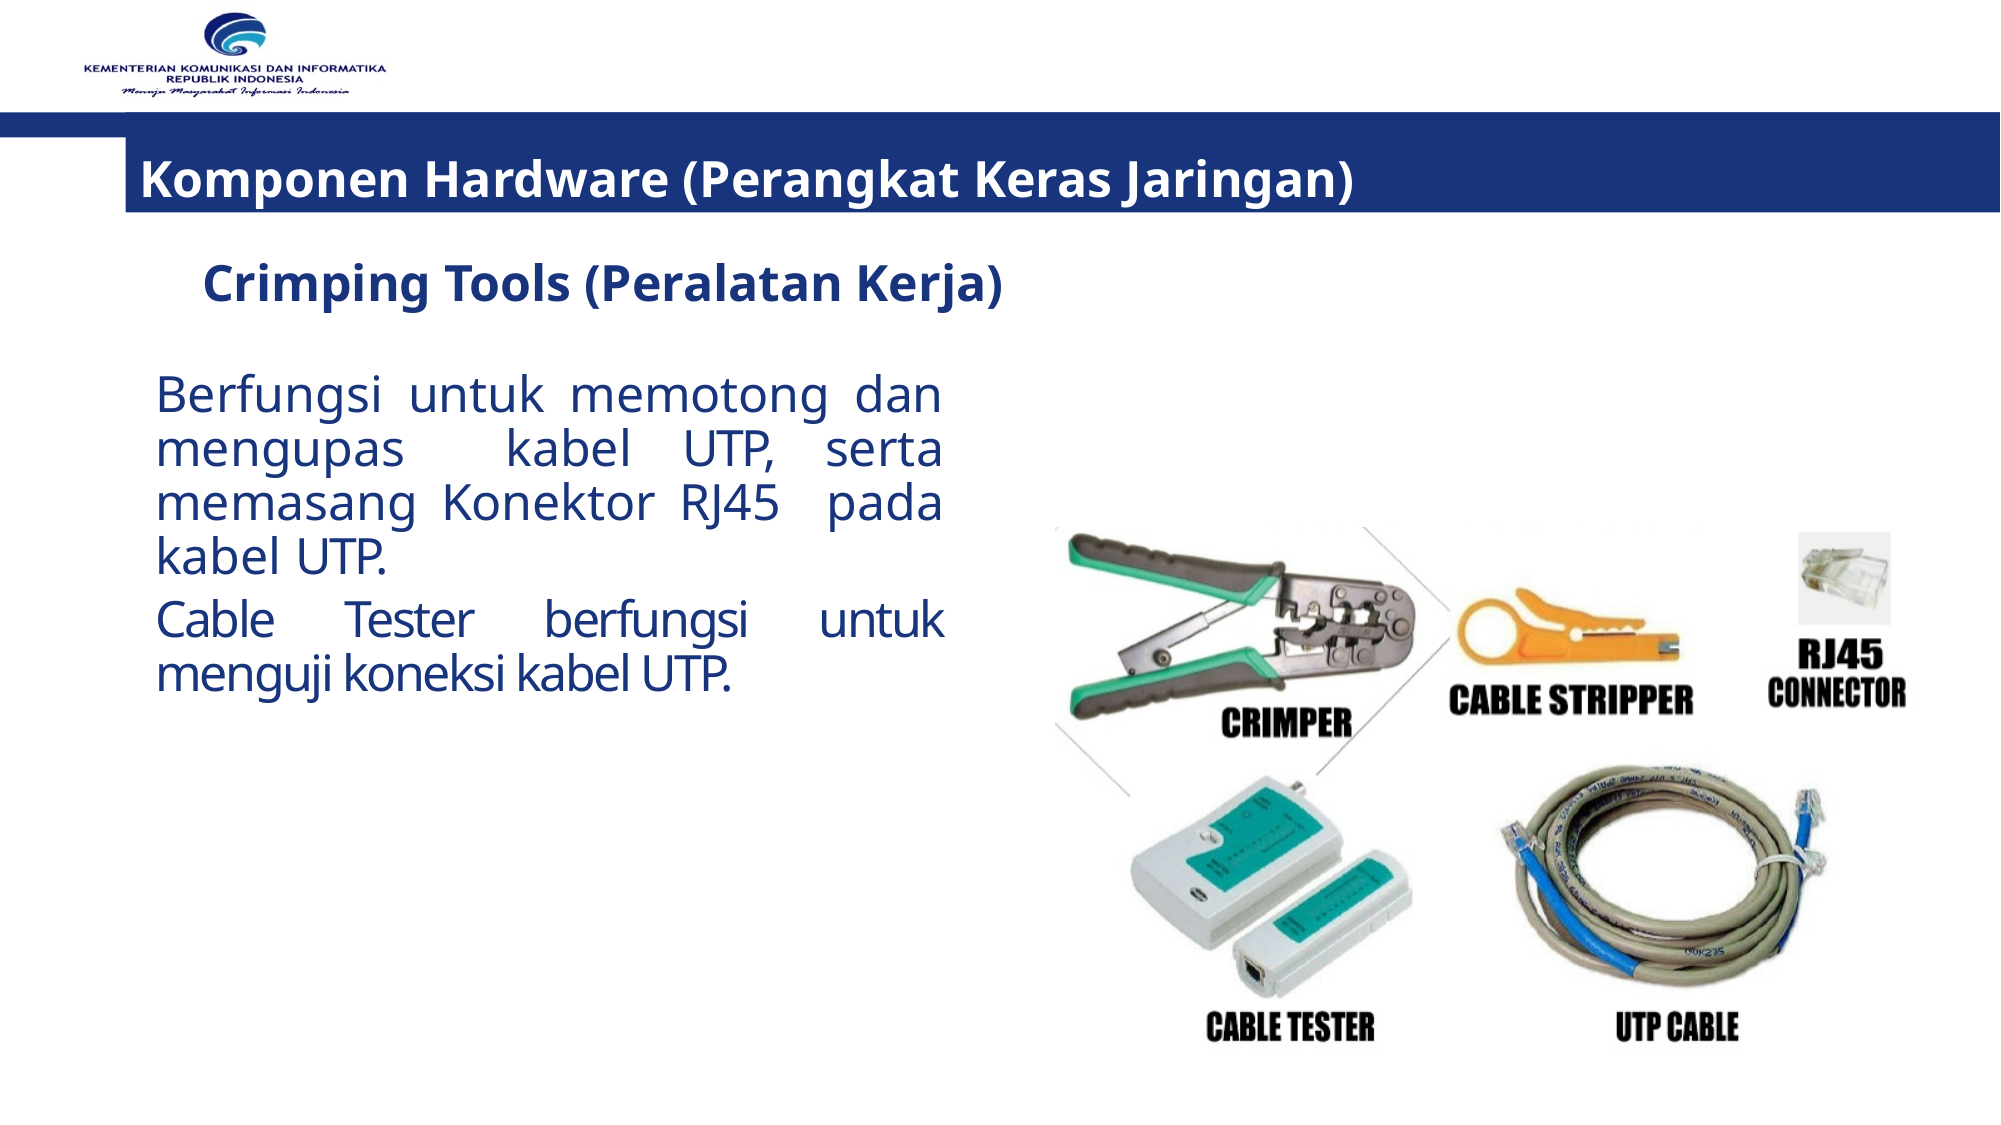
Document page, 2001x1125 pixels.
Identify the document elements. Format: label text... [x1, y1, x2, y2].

picture [1054, 526, 1926, 1062]
text_box Crimping Tools (Peralatan Kerja) [187, 244, 1019, 319]
picture [66, 5, 399, 100]
text_box Berfungsi untuk memotong dan mengupas kabel UTP, serta memasang Konektor RJ45 pada kabel UTP. Cable Tester berfungsi untuk menguji koneksi kabel UTP. [153, 359, 945, 701]
title Komponen Hardware (Perangkat Keras Jaringan) [137, 60, 1694, 262]
